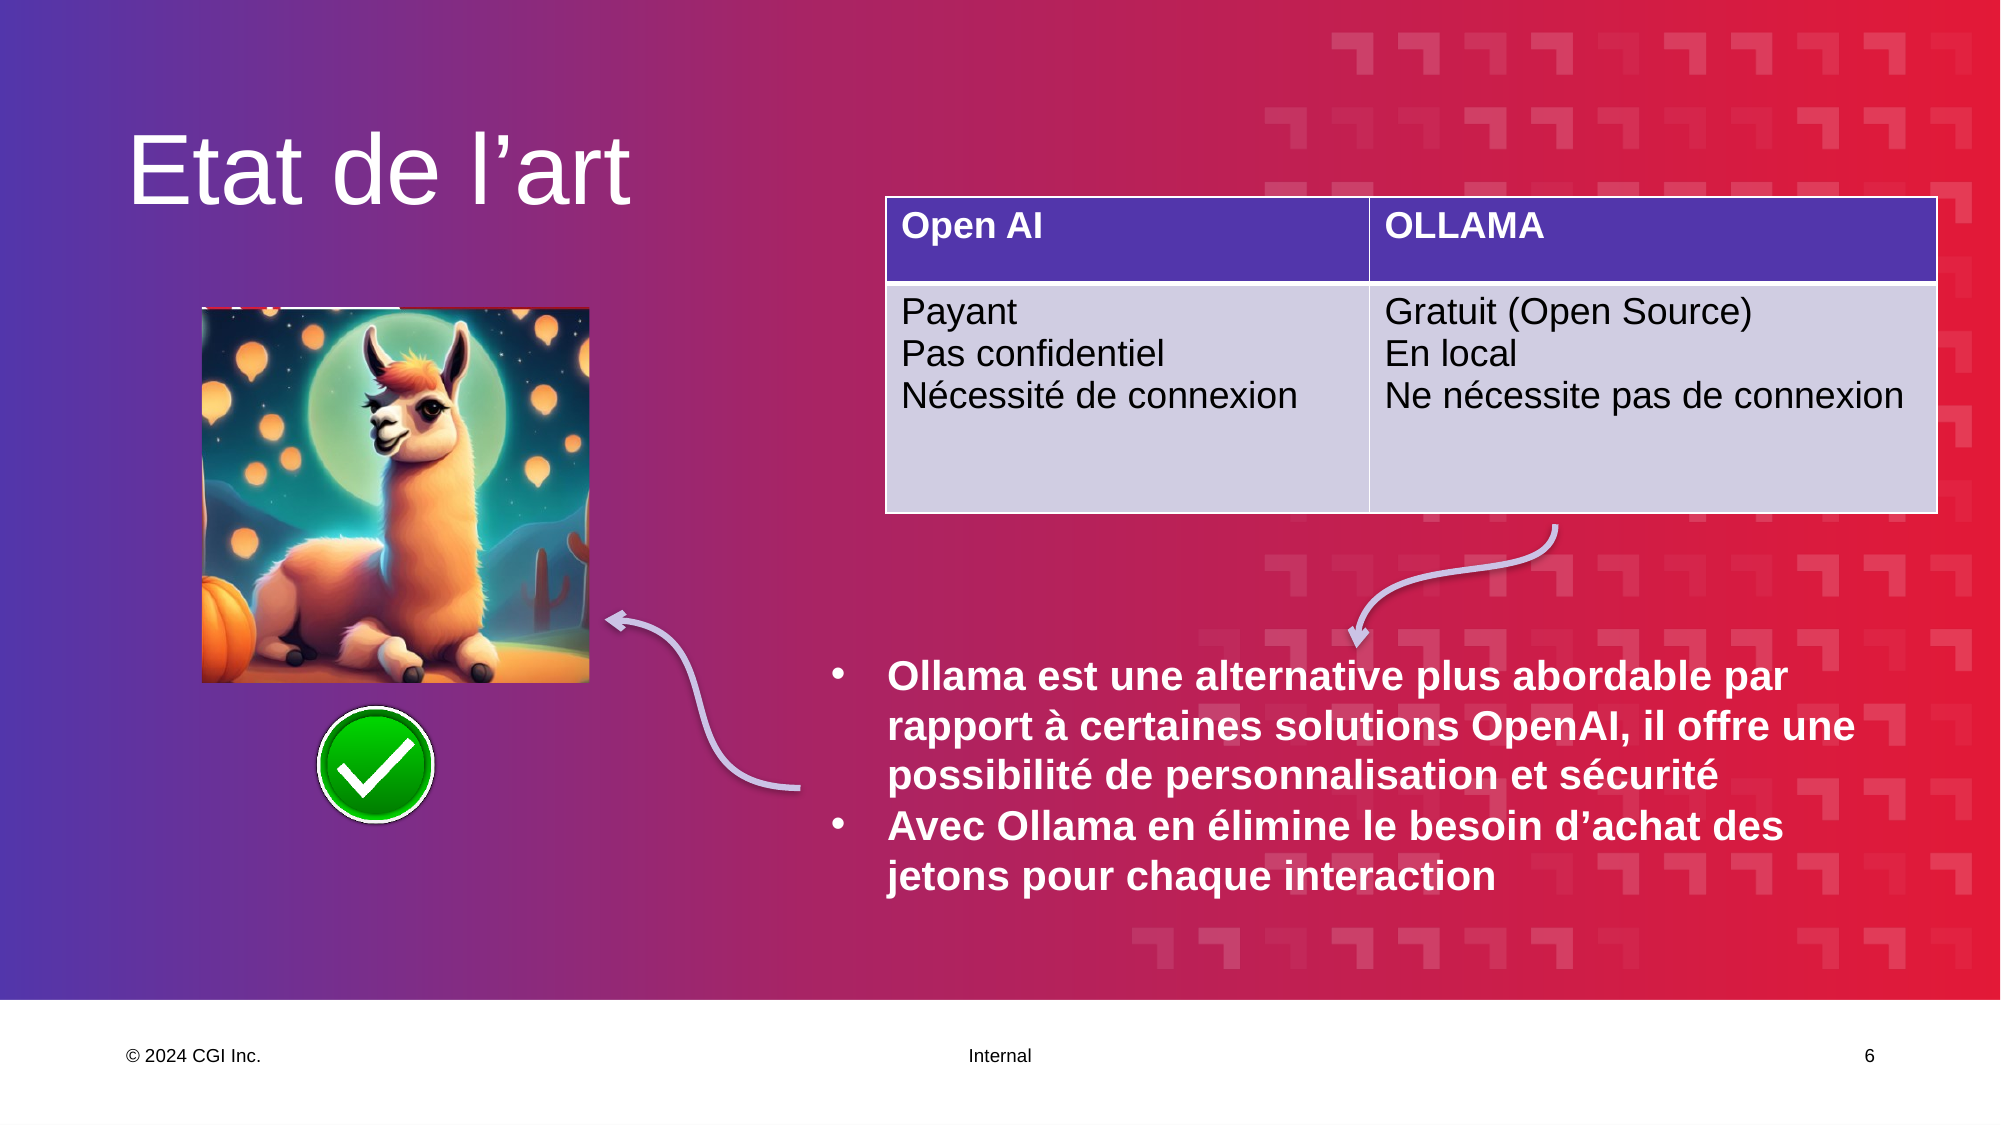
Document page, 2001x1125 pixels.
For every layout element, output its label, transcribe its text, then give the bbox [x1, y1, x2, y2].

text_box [604, 619, 801, 789]
title Etat de l’art [125, 104, 1125, 226]
table_cell Payant Pas confidentiel Nécessité de connexion [887, 286, 1369, 512]
subtitle Ollama est une alternative plus abordable par rapport à certaines solutions OpenAI, il offre une possibilité de personnalisation et sécurité Avec Ollama en élimine le besoin d’achat des jetons pour chaque interaction [830, 648, 1882, 928]
table_header OLLAMA [1370, 198, 1936, 281]
table_header Open AI [887, 198, 1369, 281]
table_cell Gratuit (Open Source) En local Ne nécessite pas de connexion [1370, 286, 1936, 512]
picture [0, 0, 2001, 1125]
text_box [1356, 523, 1556, 649]
